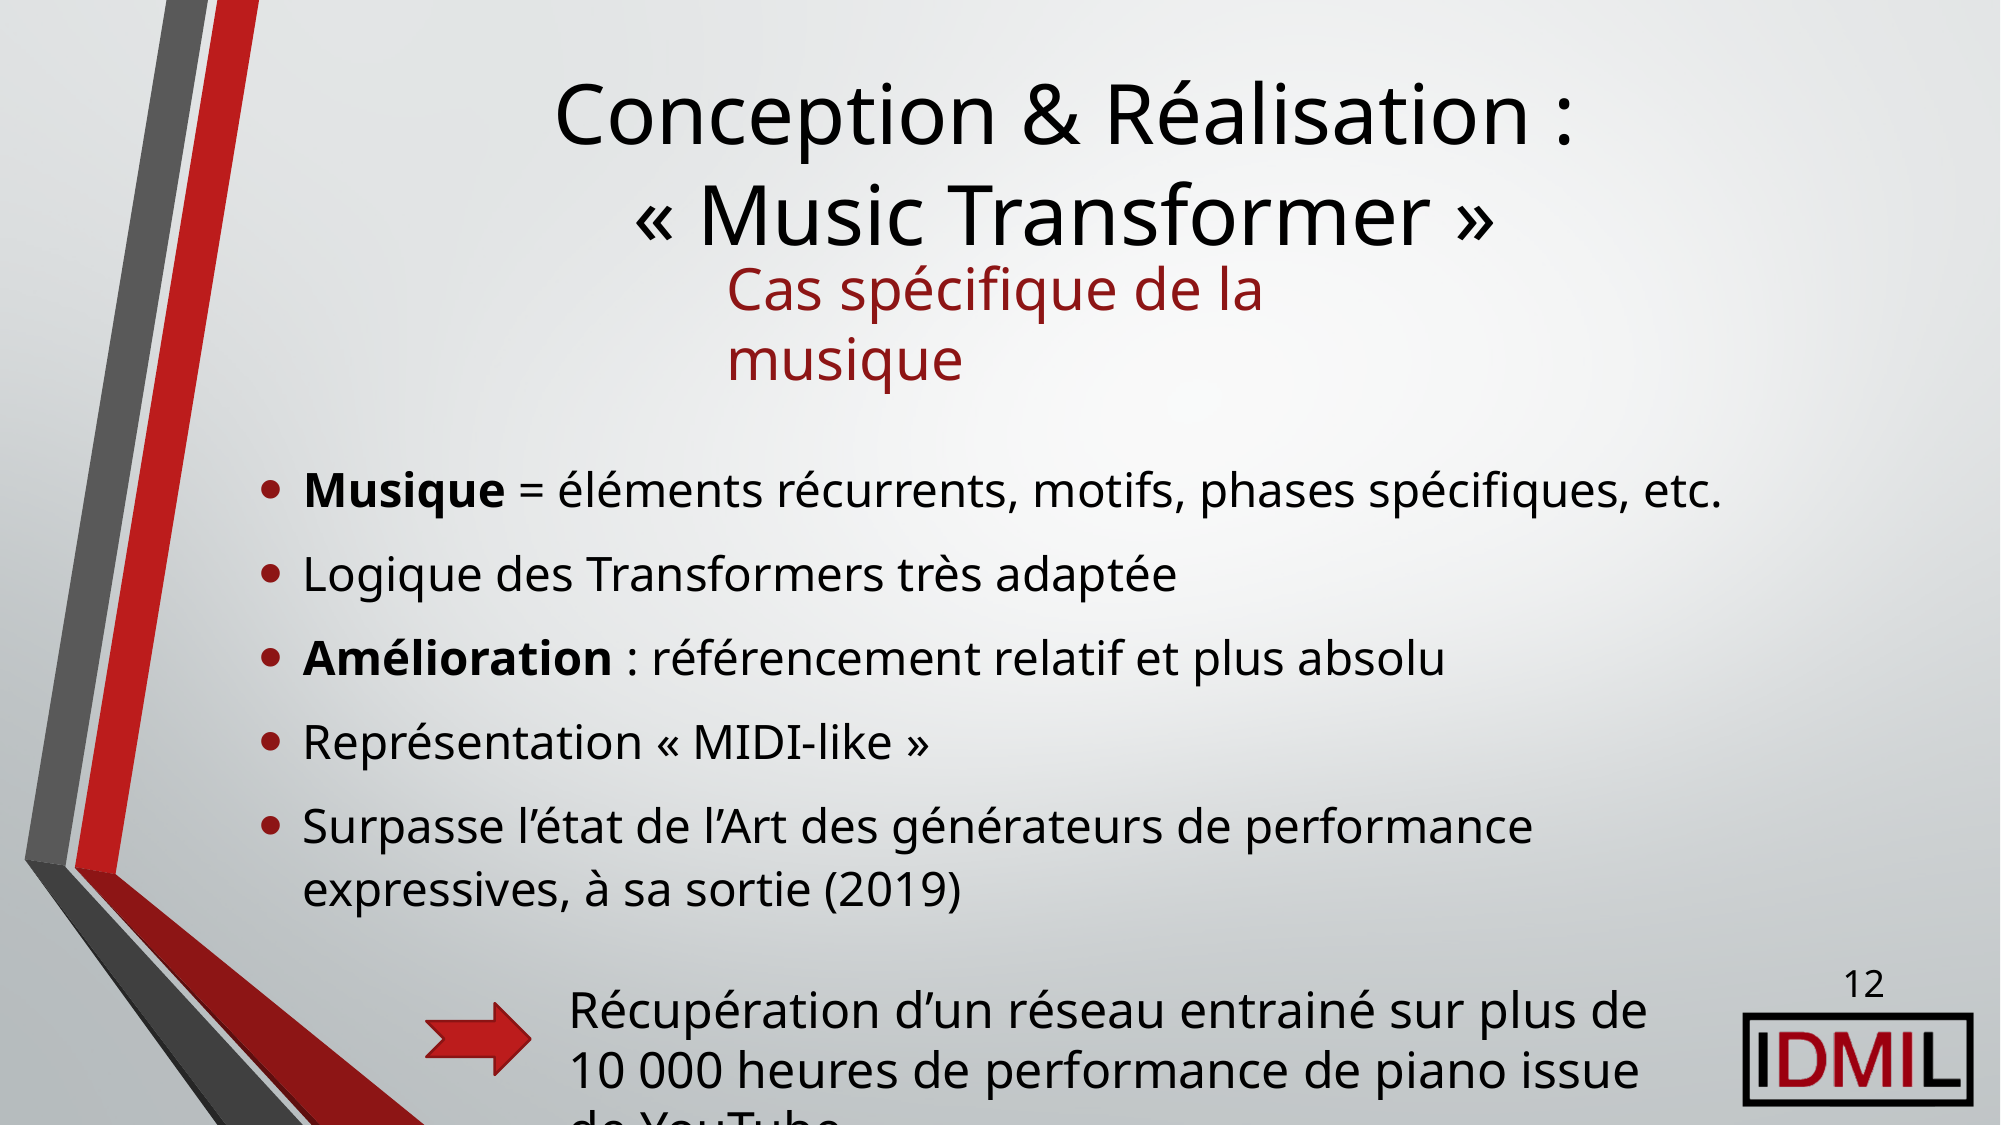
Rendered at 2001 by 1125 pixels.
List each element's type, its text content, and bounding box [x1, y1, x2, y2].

picture [1741, 1012, 1974, 1107]
list Cas spécifique de la musique [711, 305, 1435, 400]
list Musique = éléments récurrents, motifs, phases spécifiques, etc. Logique des Transformers très adaptée Amélioration : référencement relatif et plus absolu Représentation « MIDI-like » Surpasse l’état de l’Art des générateurs de performance expressives, à sa sortie (2019) [243, 447, 1797, 966]
title Conception & Réalisation : « Music Transformer » [243, 17, 1887, 306]
text_box Récupération d’un réseau entrainé sur plus de 10 000 heures de performance de piano issue de YouTube [553, 970, 1706, 1125]
text_box 12 [1827, 957, 1912, 1012]
text_box [425, 1002, 532, 1077]
